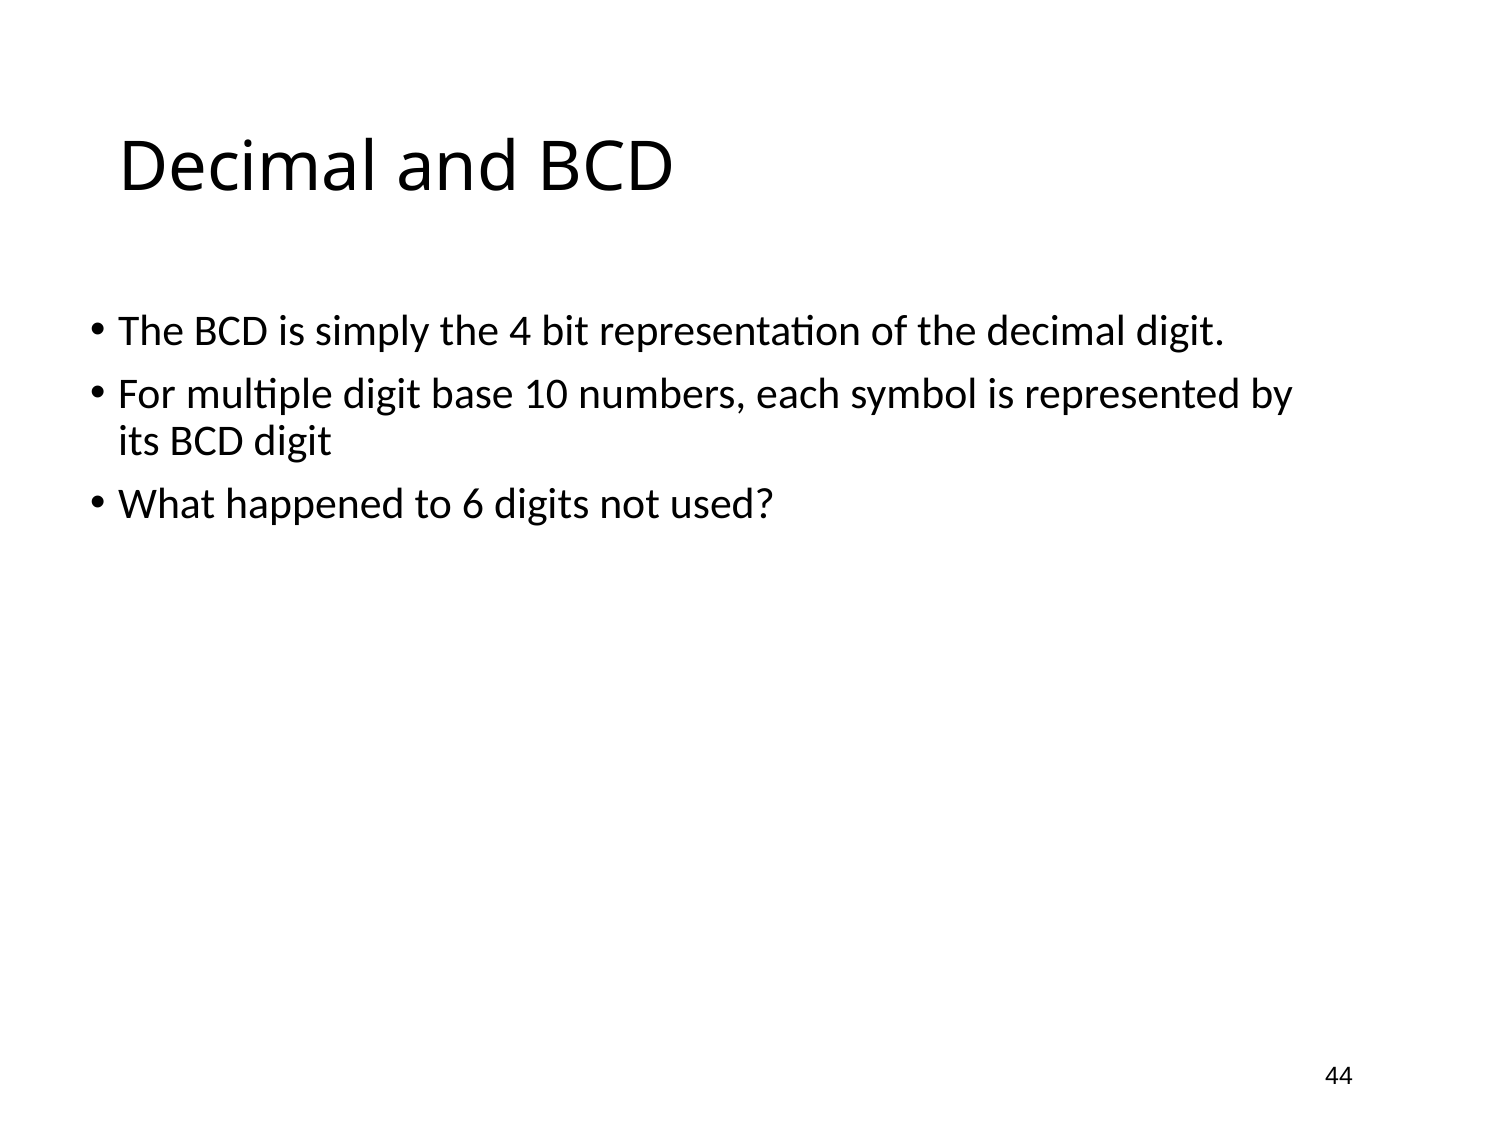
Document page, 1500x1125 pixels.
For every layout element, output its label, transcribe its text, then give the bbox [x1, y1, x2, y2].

list The BCD is simply the 4 bit representation of the decimal digit. For multiple digit base 10 numbers, each symbol is represented by its BCD digit What happened to 6 digits not used? [75, 299, 1325, 1006]
title Decimal and BCD [103, 59, 1397, 278]
